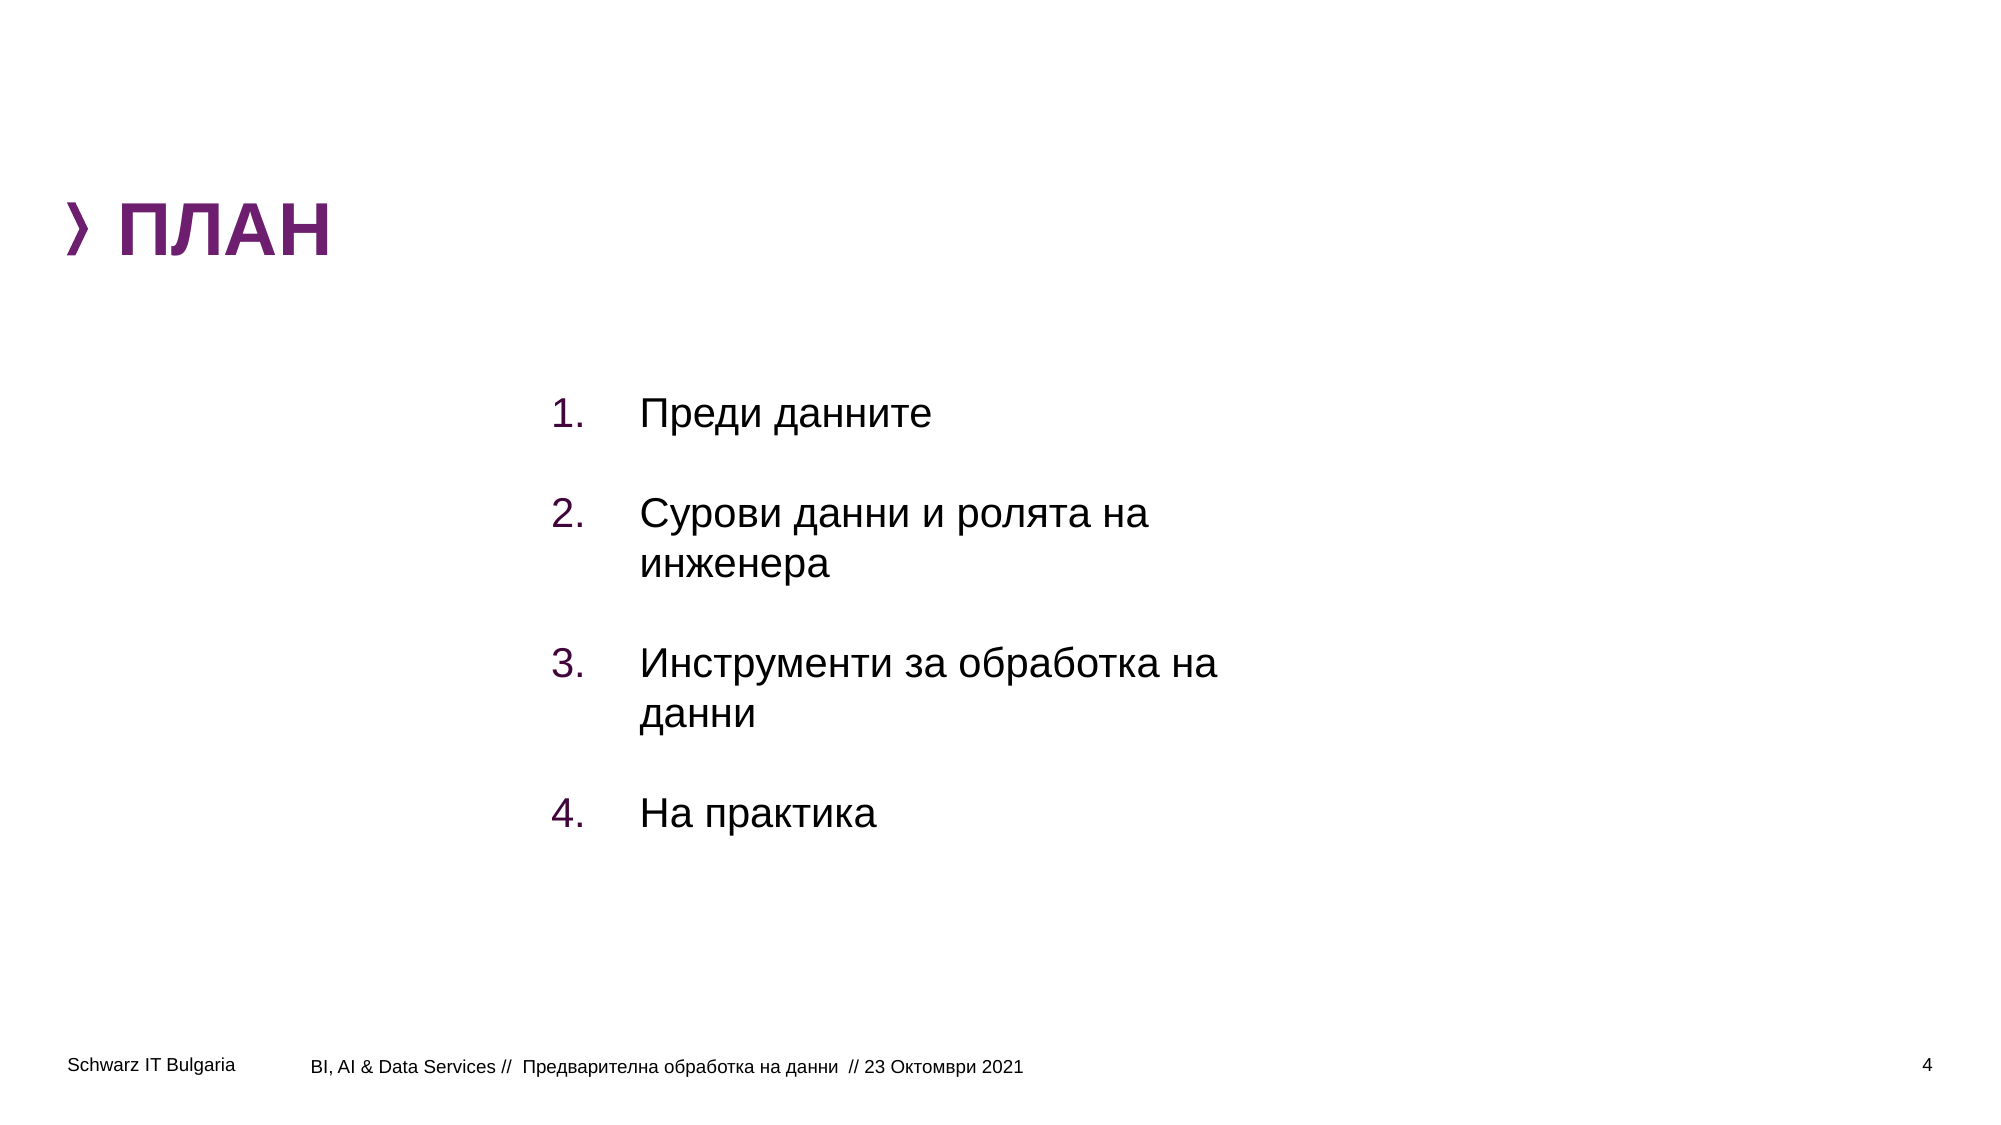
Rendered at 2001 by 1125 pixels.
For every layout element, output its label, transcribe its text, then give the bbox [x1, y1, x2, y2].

list BI, AI & Data Services // Предварителна обработка на данни // 23 Октомври 2021 [310, 1047, 1873, 1078]
list Преди данните Сурови данни и ролята на инженера Инструменти за обработка на данни На практика [551, 385, 1933, 988]
title ПЛАН [117, 172, 1933, 279]
slide_number 4 [1873, 1046, 1933, 1083]
